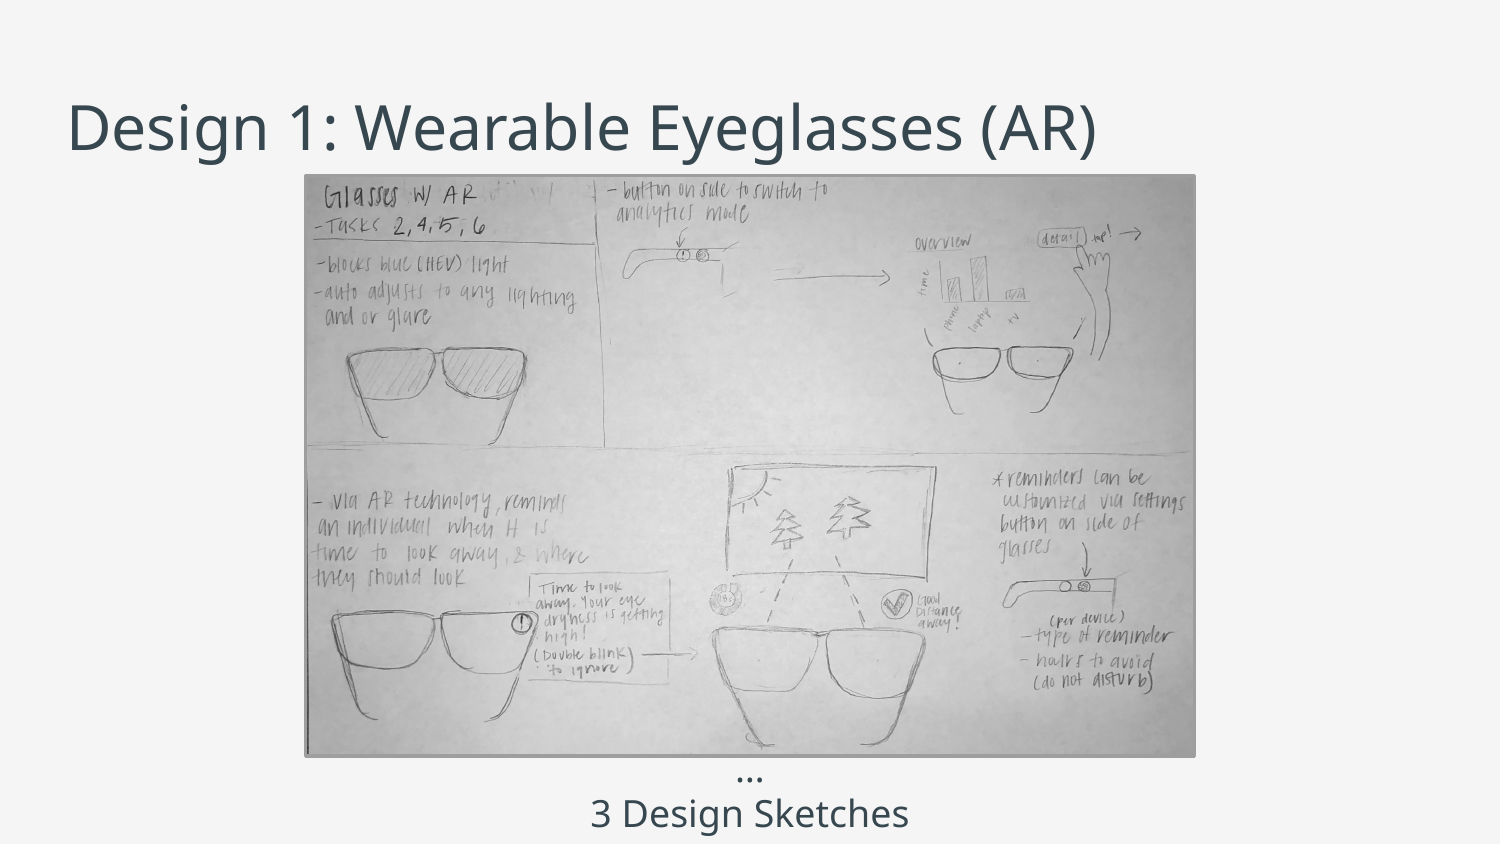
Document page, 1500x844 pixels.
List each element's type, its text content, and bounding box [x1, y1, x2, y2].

text_box … 3 Design Sketches [570, 763, 930, 787]
picture [306, 177, 1194, 755]
title Design 1: Wearable Eyeglasses (AR) [51, 72, 1449, 167]
